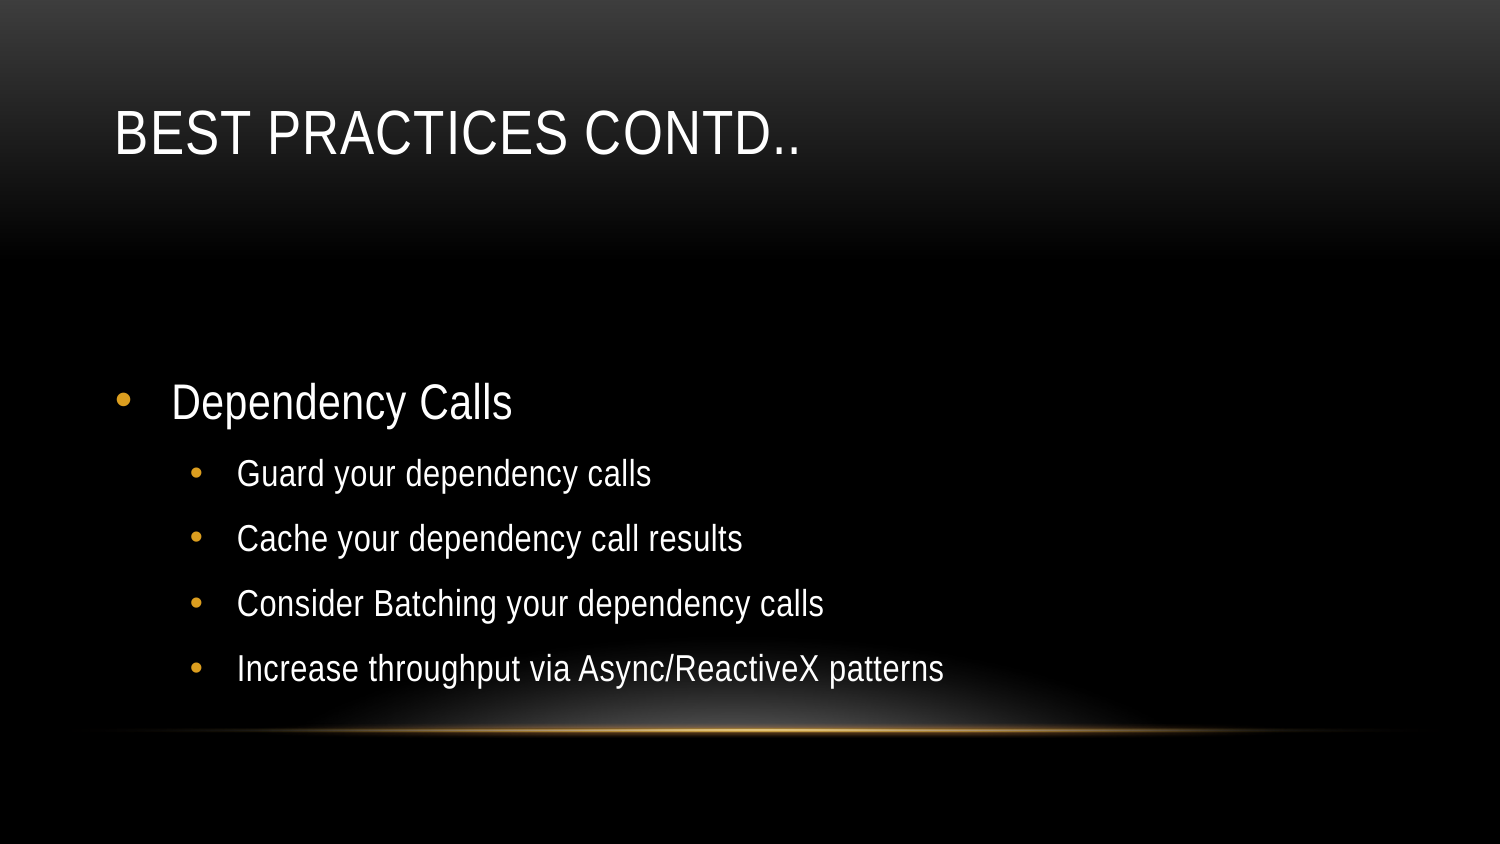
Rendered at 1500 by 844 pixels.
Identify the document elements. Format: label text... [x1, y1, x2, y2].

picture [0, 0, 1500, 844]
list Dependency Calls Guard your dependency calls Cache your dependency call results Consider Batching your dependency calls Increase throughput via Async/ReactiveX patterns [99, 196, 1400, 704]
title Best Practices contd.. [99, 33, 1400, 175]
